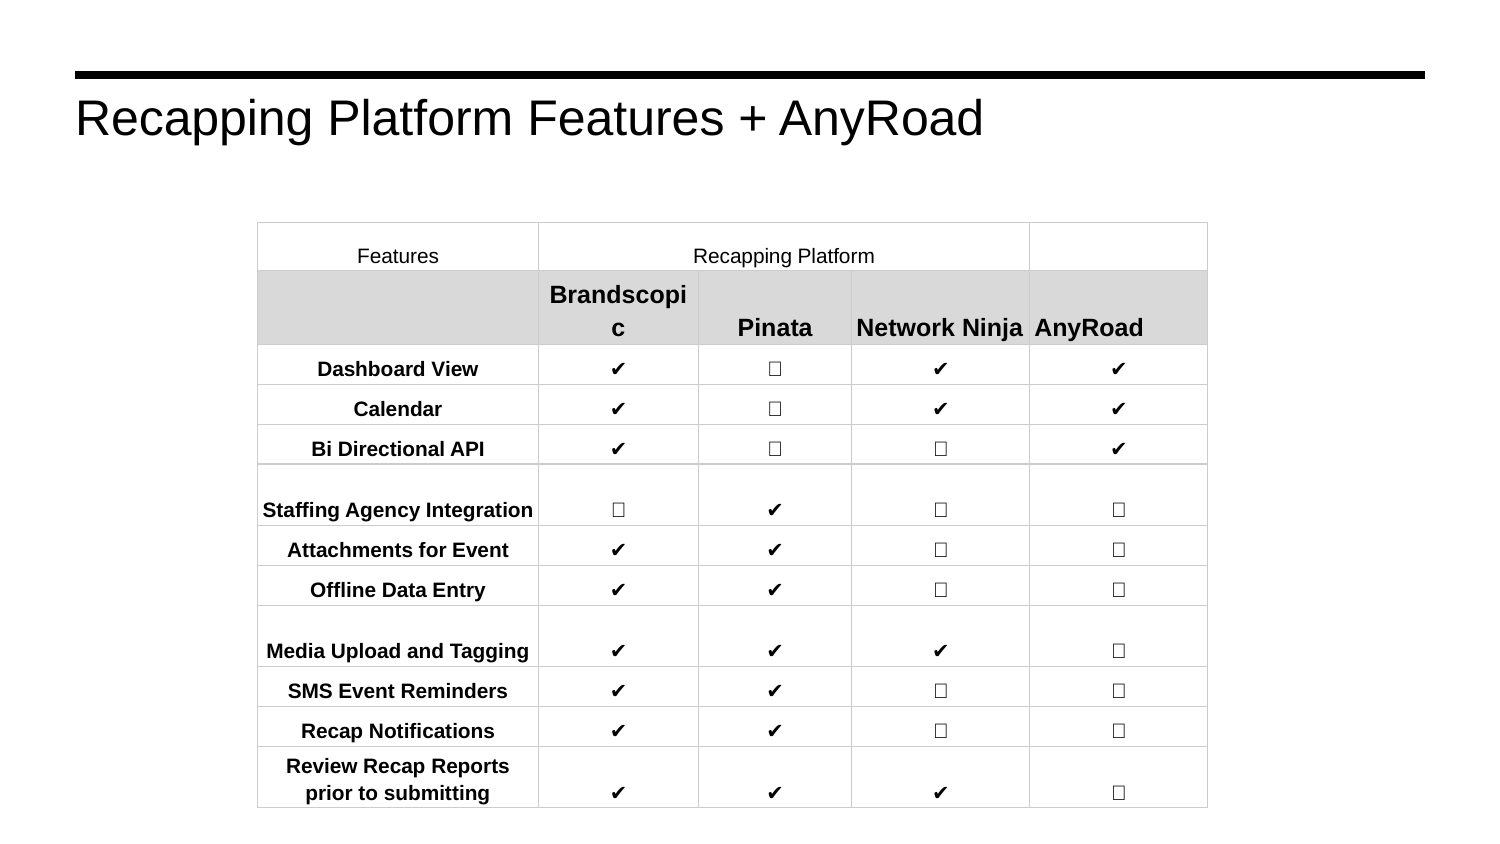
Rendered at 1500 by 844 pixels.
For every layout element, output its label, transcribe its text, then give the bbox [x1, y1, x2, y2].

table_cell ✔️ [699, 667, 851, 706]
table_cell ❌ [1030, 747, 1207, 807]
table_cell ❌ [699, 425, 851, 463]
table_cell ✔️ [539, 345, 698, 384]
table_cell ✔️ [699, 566, 851, 605]
table_cell ✔️ [539, 606, 698, 666]
table_cell ✔️ [699, 606, 851, 666]
table_cell Media Upload and Tagging [258, 606, 538, 666]
table_cell ✔️ [852, 747, 1029, 807]
table_cell ❌ [852, 425, 1029, 463]
table_cell ❌ [699, 385, 851, 424]
table_cell ✔️ [1030, 385, 1207, 424]
table_cell ✔️ [539, 526, 698, 565]
table_cell ✔️ [539, 667, 698, 706]
table_cell Network Ninja [852, 271, 1029, 344]
table_cell ✔️ [539, 707, 698, 746]
table_cell Bi Directional API [258, 425, 538, 463]
table_cell Review Recap Reports prior to submitting [258, 747, 538, 807]
table_cell ❌ [1030, 566, 1207, 605]
table_cell ✔️ [539, 747, 698, 807]
table_cell ✔️ [699, 707, 851, 746]
table_header Features [258, 223, 538, 270]
table_cell Brandscopic [539, 271, 698, 344]
table_cell Dashboard View [258, 345, 538, 384]
table_cell ❌ [852, 707, 1029, 746]
table_cell ✔️ [539, 385, 698, 424]
table_cell ✔️ [539, 425, 698, 463]
table_cell [258, 271, 538, 344]
table_cell AnyRoad [1030, 271, 1207, 344]
table_cell Calendar [258, 385, 538, 424]
table_cell ✔️ [1030, 425, 1207, 463]
table_cell ❌ [699, 345, 851, 384]
table_cell ✔️ [852, 385, 1029, 424]
table_cell Offline Data Entry [258, 566, 538, 605]
table_cell ✔️ [1030, 345, 1207, 384]
table_cell Staffing Agency Integration [258, 465, 538, 525]
table_cell ✔️ [852, 345, 1029, 384]
table_cell Recap Notifications [258, 707, 538, 746]
table_cell ❌ [539, 465, 698, 525]
table_cell Attachments for Event [258, 526, 538, 565]
text_box [98, 174, 1093, 236]
table_cell SMS Event Reminders [258, 667, 538, 706]
table_cell Pinata [699, 271, 851, 344]
table_cell ❌ [852, 566, 1029, 605]
table_cell ❌ [1030, 526, 1207, 565]
table_cell ❌ [1030, 606, 1207, 666]
table_header Recapping Platform [539, 223, 1029, 270]
table_cell ✔️ [699, 465, 851, 525]
table_cell ✔️ [852, 606, 1029, 666]
table_cell ❌ [1030, 667, 1207, 706]
title Recapping Platform Features + AnyRoad [75, 97, 1238, 210]
table_cell ❌ [852, 667, 1029, 706]
table_cell ❌ [1030, 465, 1207, 525]
table_cell ❌ [852, 526, 1029, 565]
table_cell ✔️ [699, 747, 851, 807]
table_cell ✔️ [699, 526, 851, 565]
table_cell ❌ [1030, 707, 1207, 746]
table_cell ✔️ [539, 566, 698, 605]
table_header [1030, 223, 1207, 270]
table_cell ❌ [852, 465, 1029, 525]
